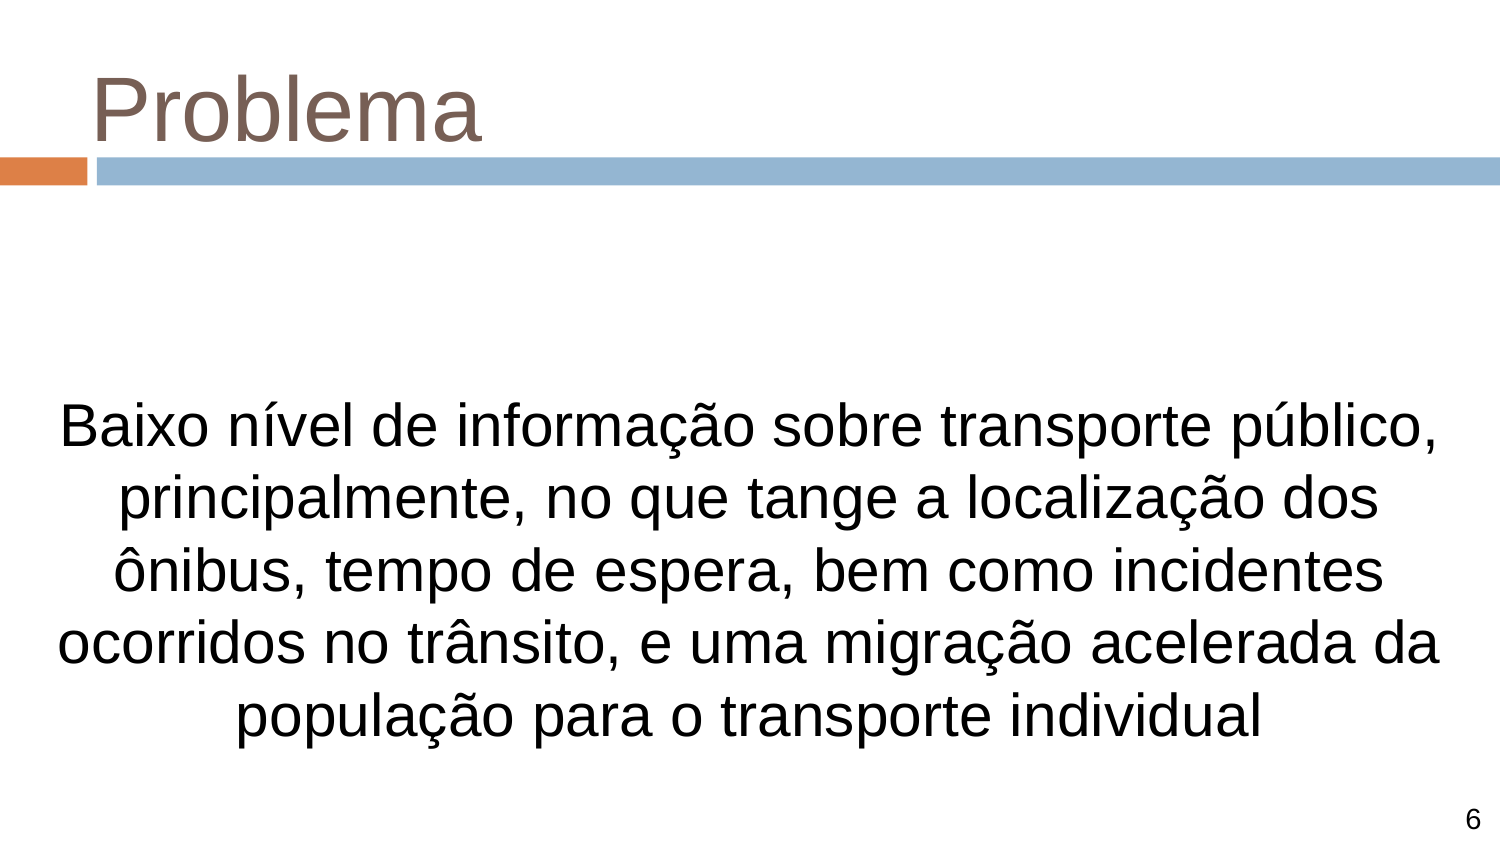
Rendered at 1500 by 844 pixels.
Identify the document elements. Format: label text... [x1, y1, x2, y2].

list Baixo nível de informação sobre transporte público, principalmente, no que tange a localização dos ônibus, tempo de espera, bem como incidentes ocorridos no trânsito, e uma migração acelerada da população para o transporte individual [17, 196, 1483, 808]
text_box 6 [1450, 785, 1500, 832]
title Problema [75, 33, 1425, 175]
